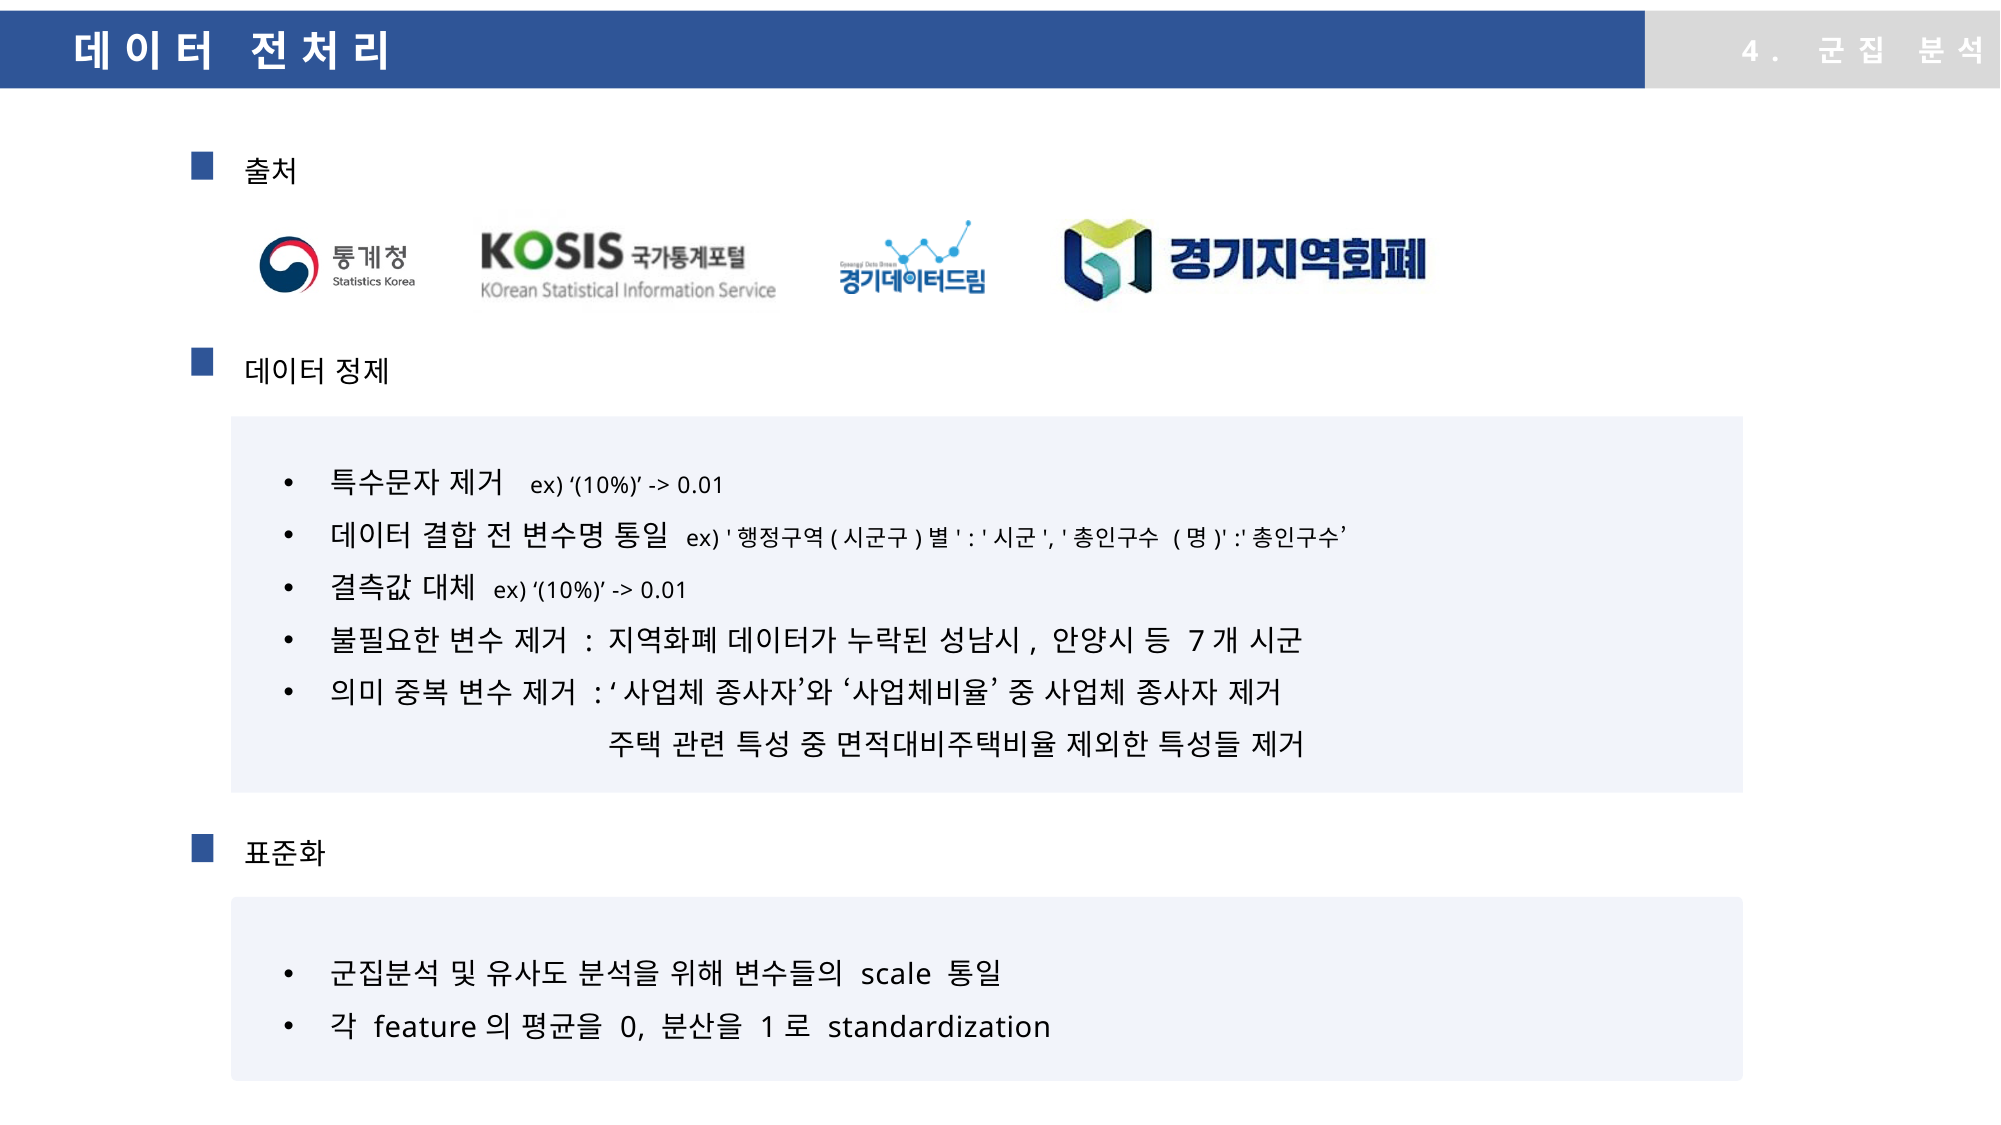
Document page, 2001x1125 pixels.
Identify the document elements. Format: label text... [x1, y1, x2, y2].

text_box 4. 군집 분석 [1644, 10, 2000, 89]
text_box 군집분석 및 유사도 분석을 위해 변수들의 scale 통일 각 feature의 평균을 0, 분산을 1로 standardization [268, 930, 1731, 1051]
text_box 특수문자 제거 ex) ‘(10%)’ -> 0.01 데이터 결합 전 변수명 통일 ex) '행정구역(시군구)별' : '시군', '총인구수 (명)' :'총인구수’ 결측값 대체 ex) ‘(10%)’ -> 0.01 불필요한 변수 제거 : 지역화폐 데이터가 누락된 성남시, 안양시 등 7개 시군 의미 중복 변수 제거 : ‘사업체 종사자’와 ‘사업체비율’ 중 사업체 종사자 제거 주택 관련 특성 중 면적대비주택비율 제외한 특성들 제거 [268, 439, 1731, 770]
picture [465, 209, 780, 313]
text_box 데이터 정제 [229, 328, 787, 396]
text_box [190, 347, 214, 377]
text_box 표준화 [229, 810, 788, 878]
text_box [190, 833, 214, 863]
text_box [231, 416, 1743, 793]
text_box 출처 [229, 127, 787, 196]
text_box 데이터 전처리 [0, 10, 1644, 89]
text_box [190, 151, 214, 181]
picture [809, 205, 1021, 312]
text_box [231, 896, 1743, 1081]
picture [231, 205, 443, 317]
picture [1050, 209, 1440, 313]
